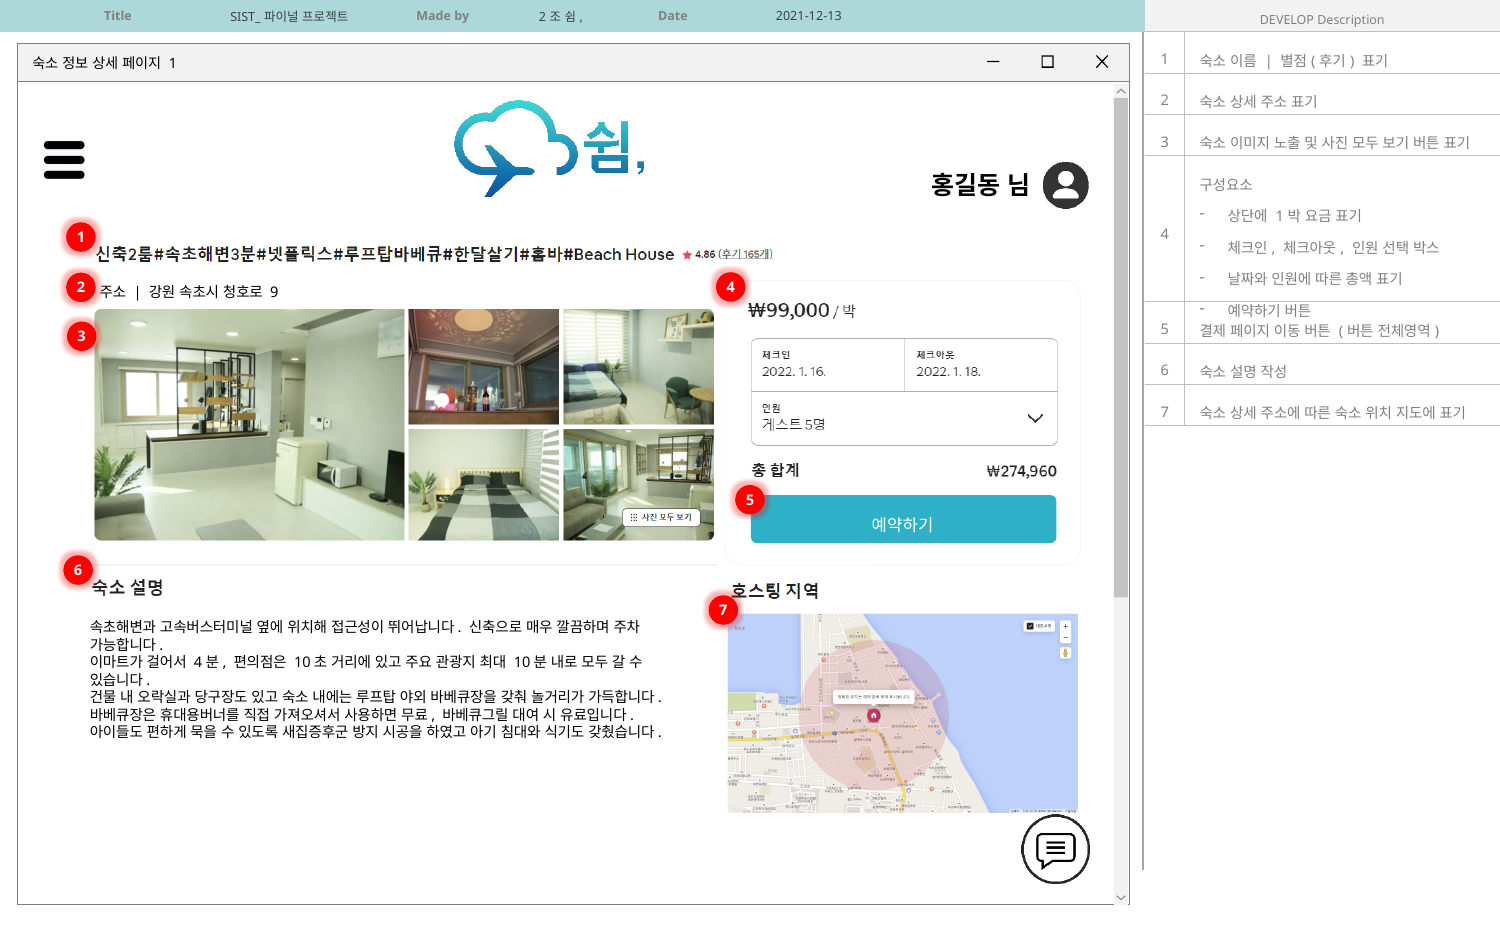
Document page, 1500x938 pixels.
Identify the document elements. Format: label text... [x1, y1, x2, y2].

picture [454, 99, 644, 197]
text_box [17, 43, 1131, 905]
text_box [1113, 83, 1129, 906]
table_cell 결제 페이지 이동 버튼 (버튼 전체영역) [1185, 302, 1500, 343]
table_cell 구성요소 상단에 1박 요금 표기 체크인, 체크아웃, 인원 선택 박스 날짜와 인원에 따른 총액 표기 예약하기 버튼 [1185, 156, 1500, 301]
table_cell 3 [1145, 115, 1184, 155]
table_cell 1 [1145, 32, 1184, 73]
picture [1020, 814, 1091, 884]
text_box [882, 161, 1090, 210]
table_cell 숙소 설명 작성 [1185, 344, 1500, 384]
table_cell 6 [1145, 344, 1184, 384]
table_cell 숙소 이미지 노출 및 사진 모두 보기 버튼 표기 [1185, 115, 1500, 155]
table_header DEVELOP Description [1145, 0, 1500, 31]
table_cell 4 [1145, 156, 1184, 301]
table_cell 5 [1145, 302, 1184, 343]
table_cell 2 [1145, 74, 1184, 114]
table_cell 숙소 상세 주소에 따른 숙소 위치 지도에 표기 [1185, 385, 1500, 425]
table_cell 숙소 상세 주소 표기 [1185, 74, 1500, 114]
table_cell 숙소 이름 | 별점(후기) 표기 [1185, 32, 1500, 73]
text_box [46, 220, 1081, 817]
picture [43, 140, 86, 179]
table_cell 7 [1145, 385, 1184, 425]
